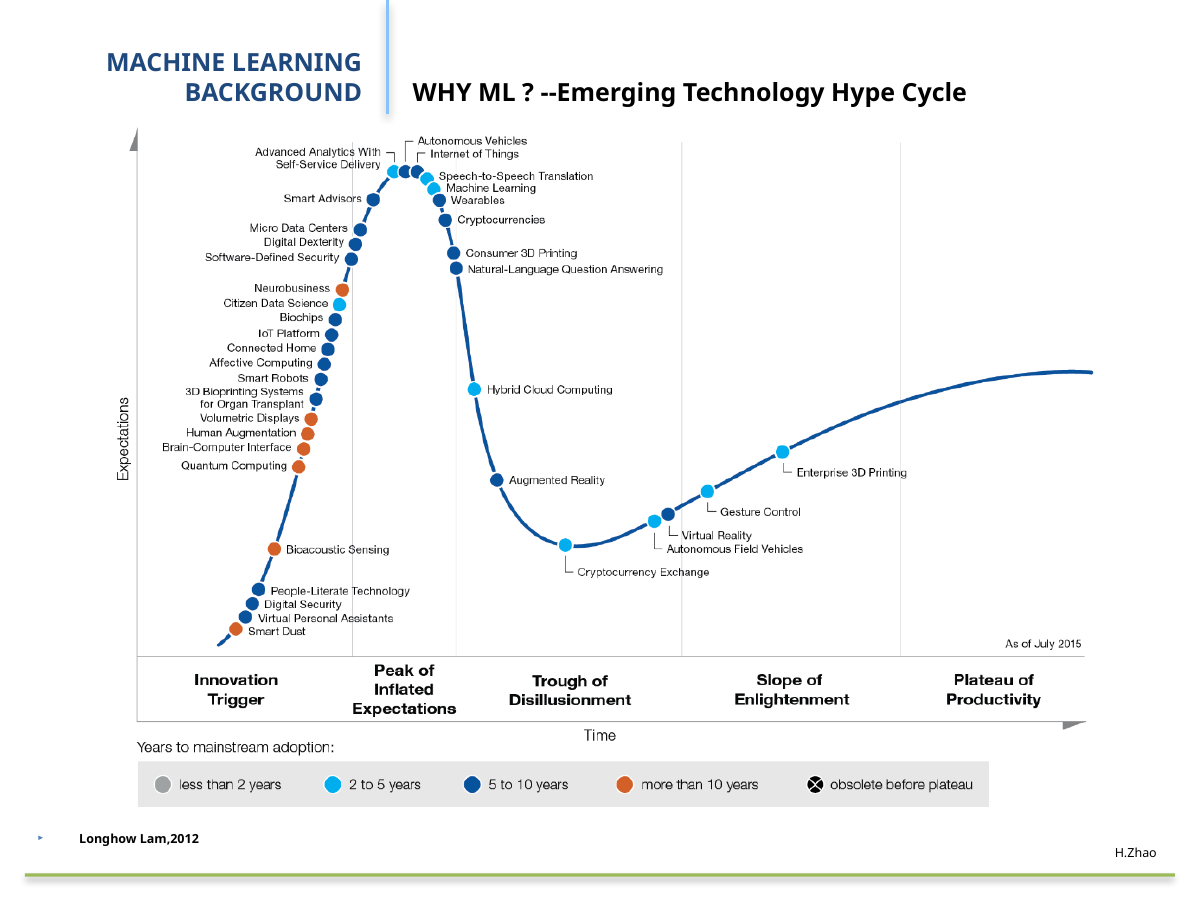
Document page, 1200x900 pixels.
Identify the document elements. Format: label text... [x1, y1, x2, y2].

list WHY ML ? --Emerging Technology Hype Cycle [399, 12, 1175, 113]
title MACHINE LEARNING BACKGROUND [24, 12, 375, 113]
list Longhow Lam,2012 [24, 825, 1175, 863]
picture [104, 124, 1104, 813]
